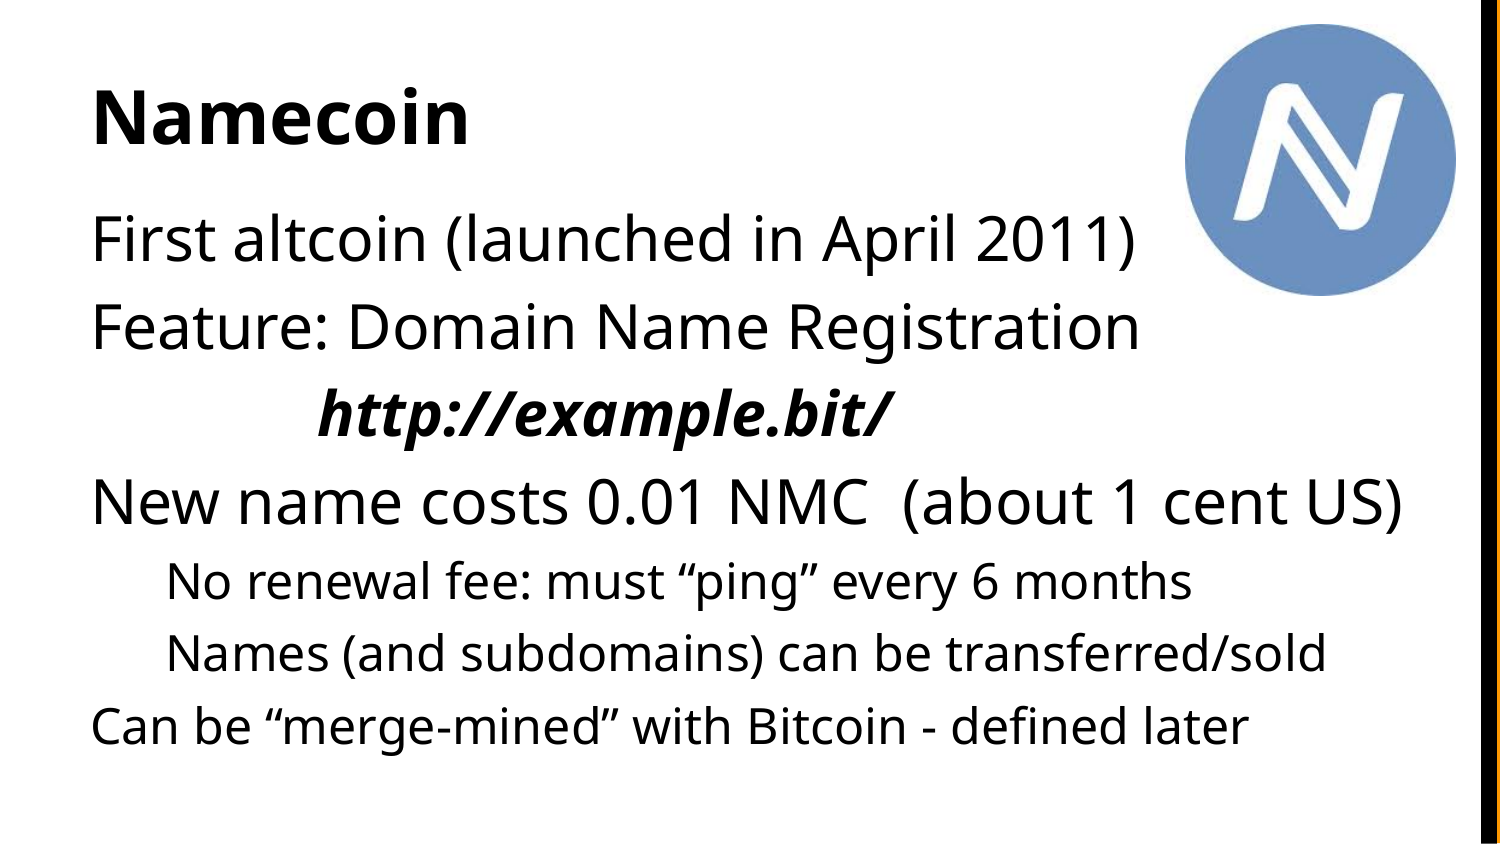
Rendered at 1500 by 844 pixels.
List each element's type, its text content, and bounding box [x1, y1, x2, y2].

title Namecoin [75, 33, 1179, 175]
picture [1184, 24, 1456, 296]
list First altcoin (launched in April 2011) Feature: Domain Name Registration http://example.bit/ New name costs 0.01 NMC (about 1 cent US) No renewal fee: must “ping” every 6 months Names (and subdomains) can be transferred/sold Can be “merge-mined” with Bitcoin - defined later [75, 184, 1425, 796]
